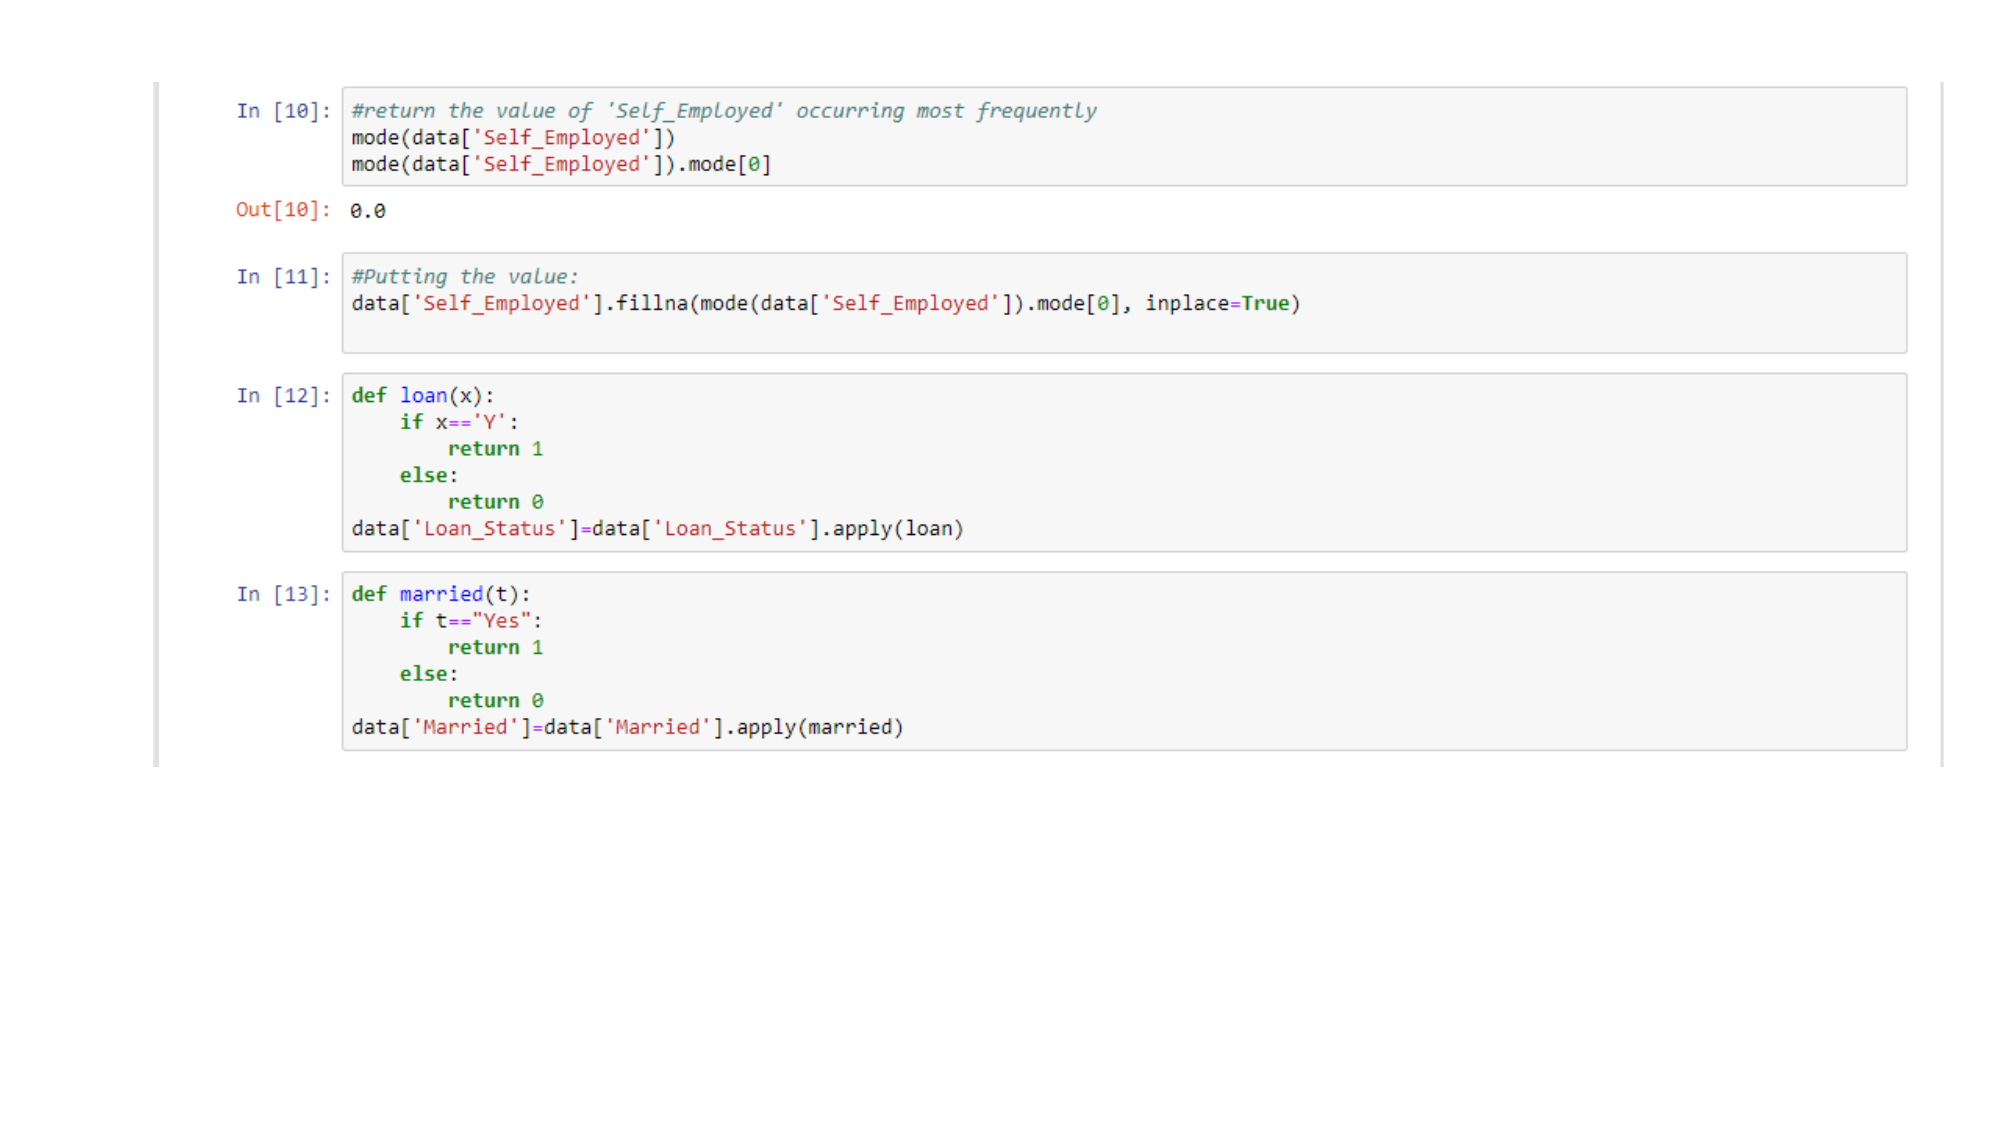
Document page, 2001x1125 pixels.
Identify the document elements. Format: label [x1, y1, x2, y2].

text_box [153, 82, 1944, 767]
